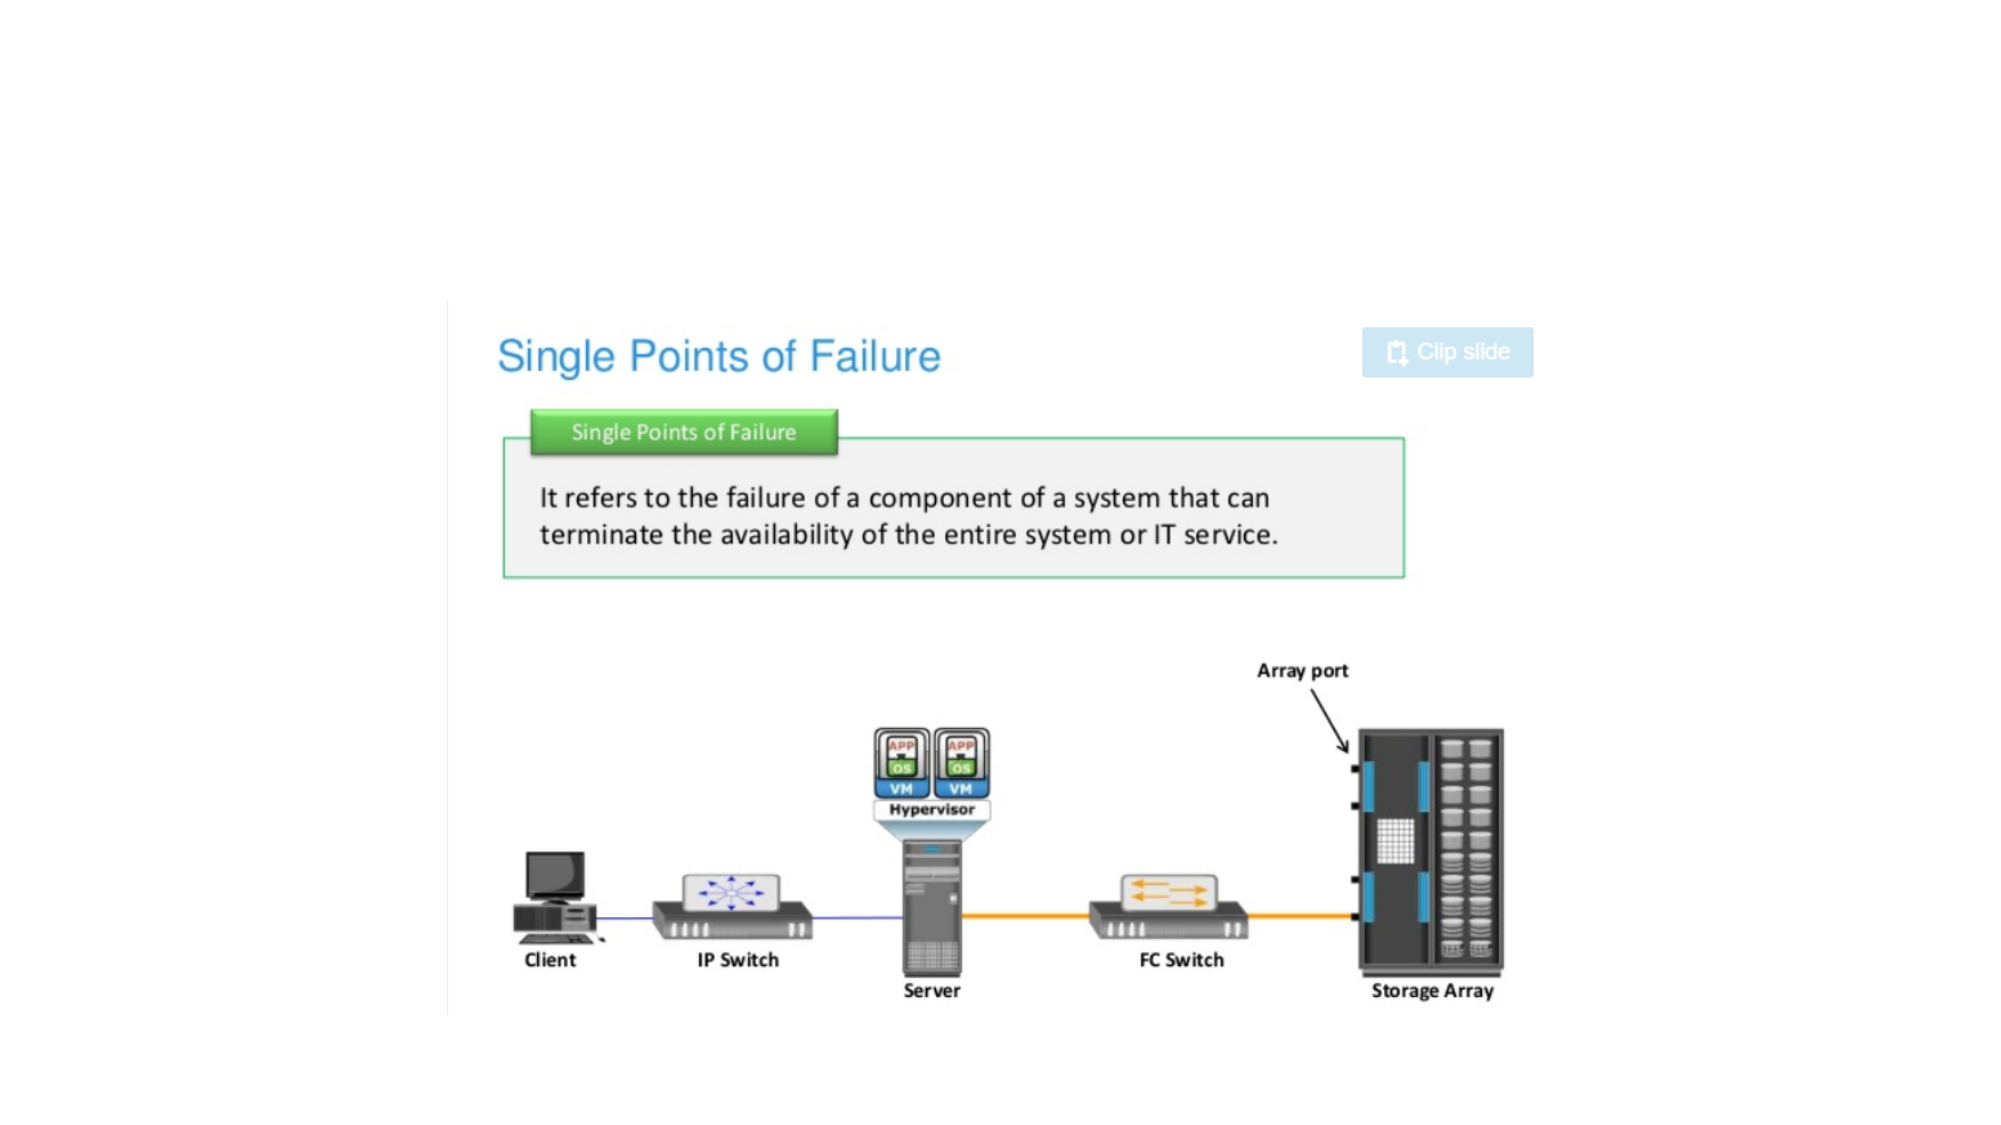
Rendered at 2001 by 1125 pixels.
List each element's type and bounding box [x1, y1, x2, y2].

list [447, 299, 1553, 1014]
